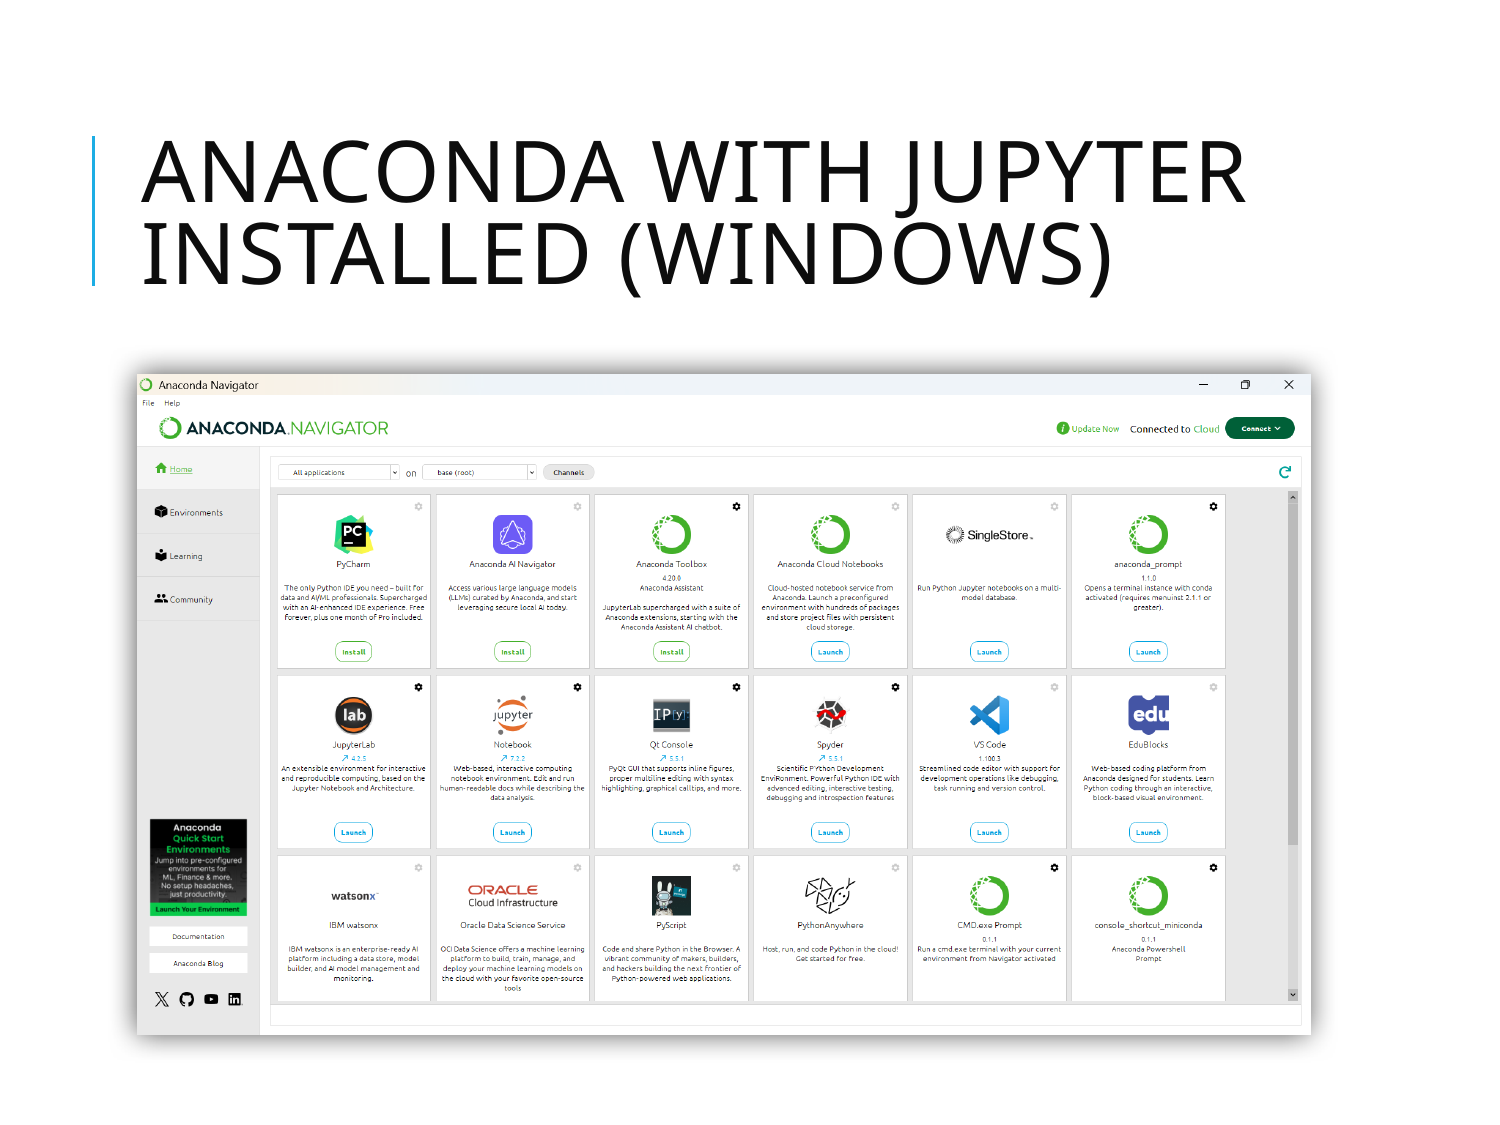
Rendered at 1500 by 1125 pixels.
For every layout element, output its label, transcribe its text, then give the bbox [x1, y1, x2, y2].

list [137, 374, 1311, 1036]
title Anaconda with jupyter installed (windows) [126, 96, 1322, 342]
